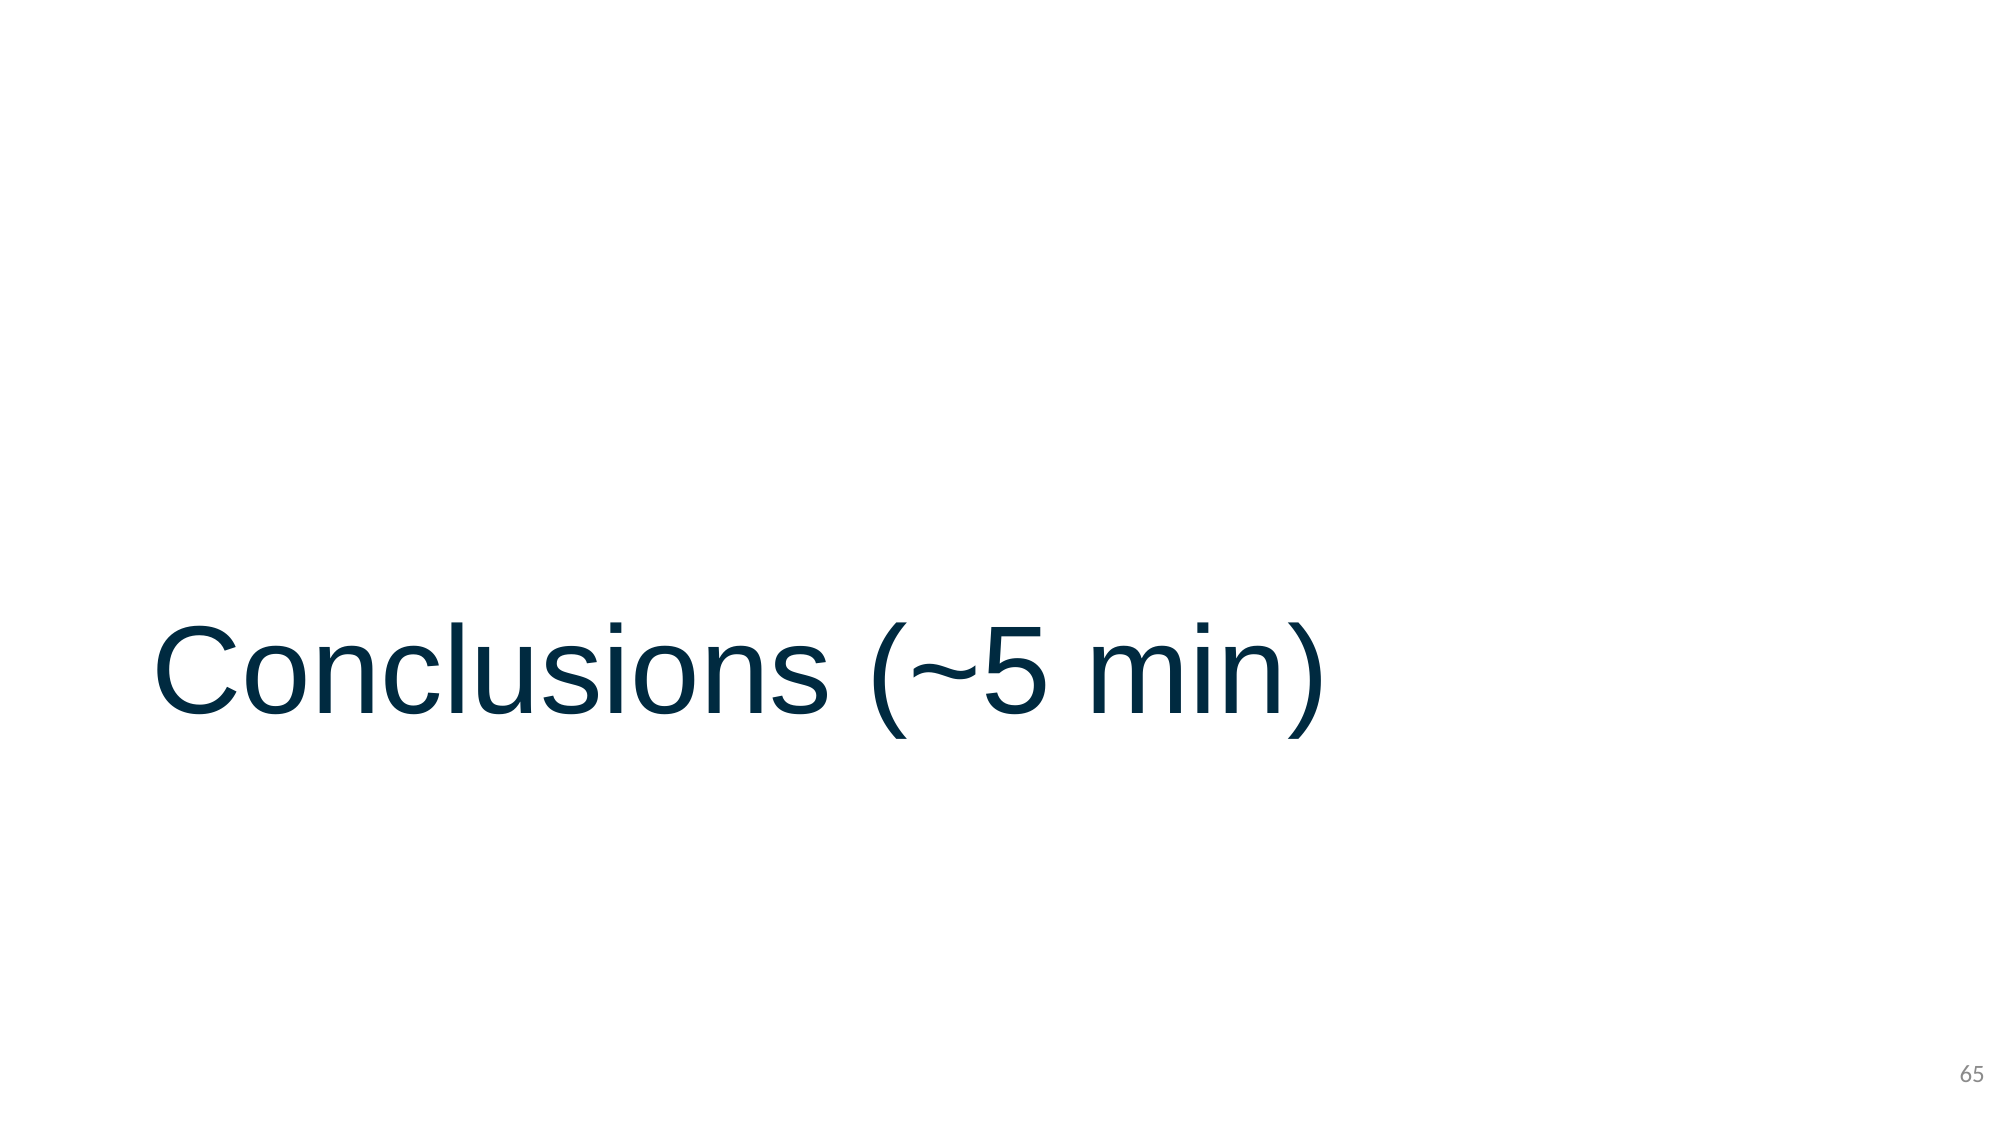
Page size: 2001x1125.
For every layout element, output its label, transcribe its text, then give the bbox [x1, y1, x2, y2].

slide_number 65 [1550, 1042, 2000, 1103]
title Conclusions (~5 min) [136, 280, 1862, 749]
